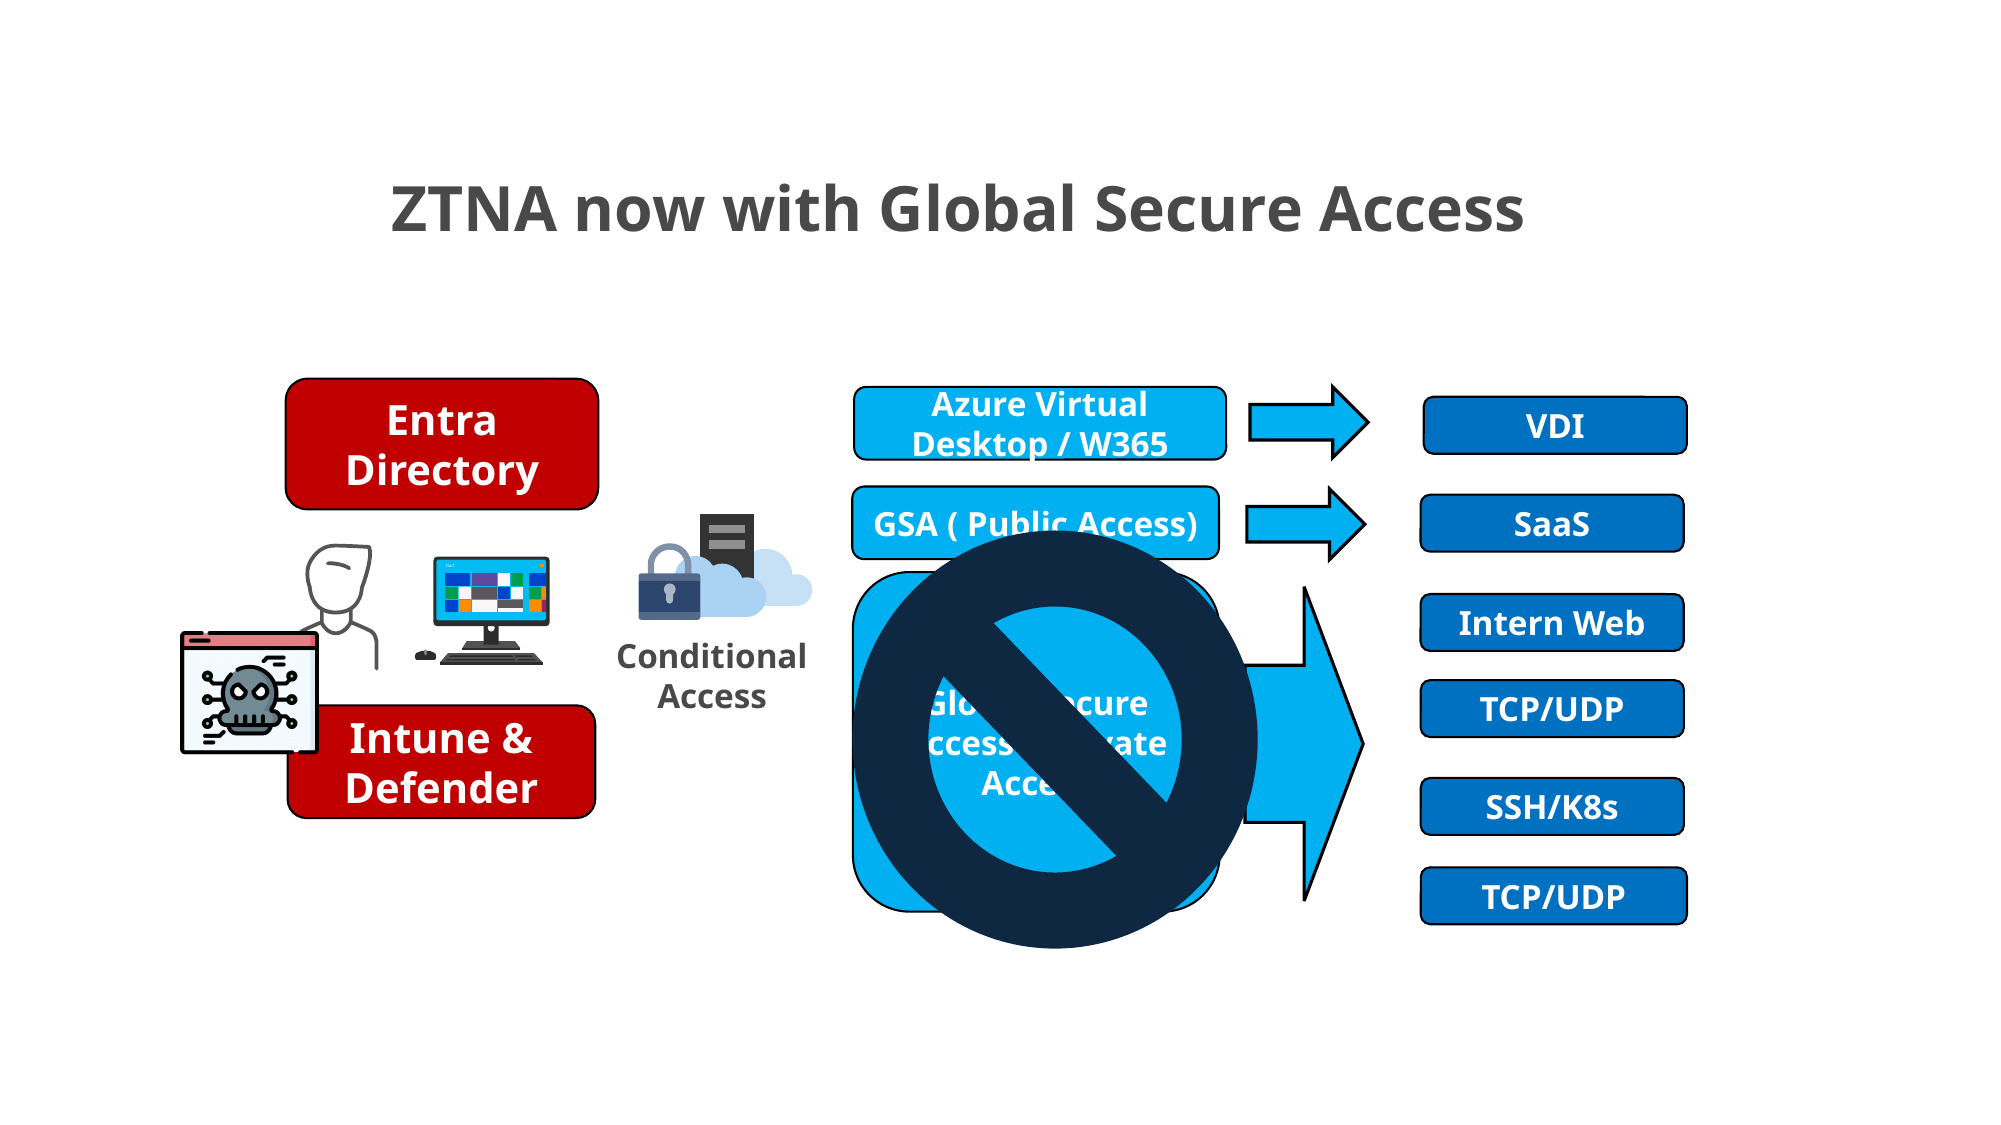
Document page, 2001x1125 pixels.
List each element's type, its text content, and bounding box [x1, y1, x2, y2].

text_box Global Secure Access – Private Access [1174, 866, 1220, 912]
text_box Entra Directory [284, 377, 600, 511]
text_box [1248, 383, 1371, 462]
text_box Global Secure Access – Private Access [851, 762, 937, 913]
text_box Global Secure Access – Private Access [998, 609, 1180, 799]
text_box ZTNA now with Global Secure Access [231, 102, 1687, 253]
text_box Global Secure Access – Private Access [1183, 574, 1219, 612]
text_box SaaS [1419, 493, 1685, 553]
text_box VDI [1422, 395, 1688, 455]
picture [634, 510, 814, 621]
text_box GSA ( Public Access) [851, 485, 1221, 561]
text_box Intune & Defender [286, 704, 597, 820]
text_box TCP/UDP [1419, 866, 1689, 926]
text_box Global Secure Access – Private Access [851, 571, 931, 717]
text_box Azure Virtual Desktop / W365 [853, 385, 1228, 461]
text_box [850, 528, 1260, 951]
text_box SSH/K8s [1419, 776, 1685, 836]
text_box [293, 543, 380, 672]
text_box TCP/UDP [1419, 679, 1685, 739]
picture [179, 622, 319, 762]
text_box Conditional Access [599, 627, 825, 723]
text_box Global Secure Access – Private Access [930, 680, 1112, 870]
text_box Intern Web [1419, 592, 1685, 652]
text_box [1245, 485, 1368, 564]
picture [411, 553, 551, 667]
text_box [1243, 586, 1365, 902]
